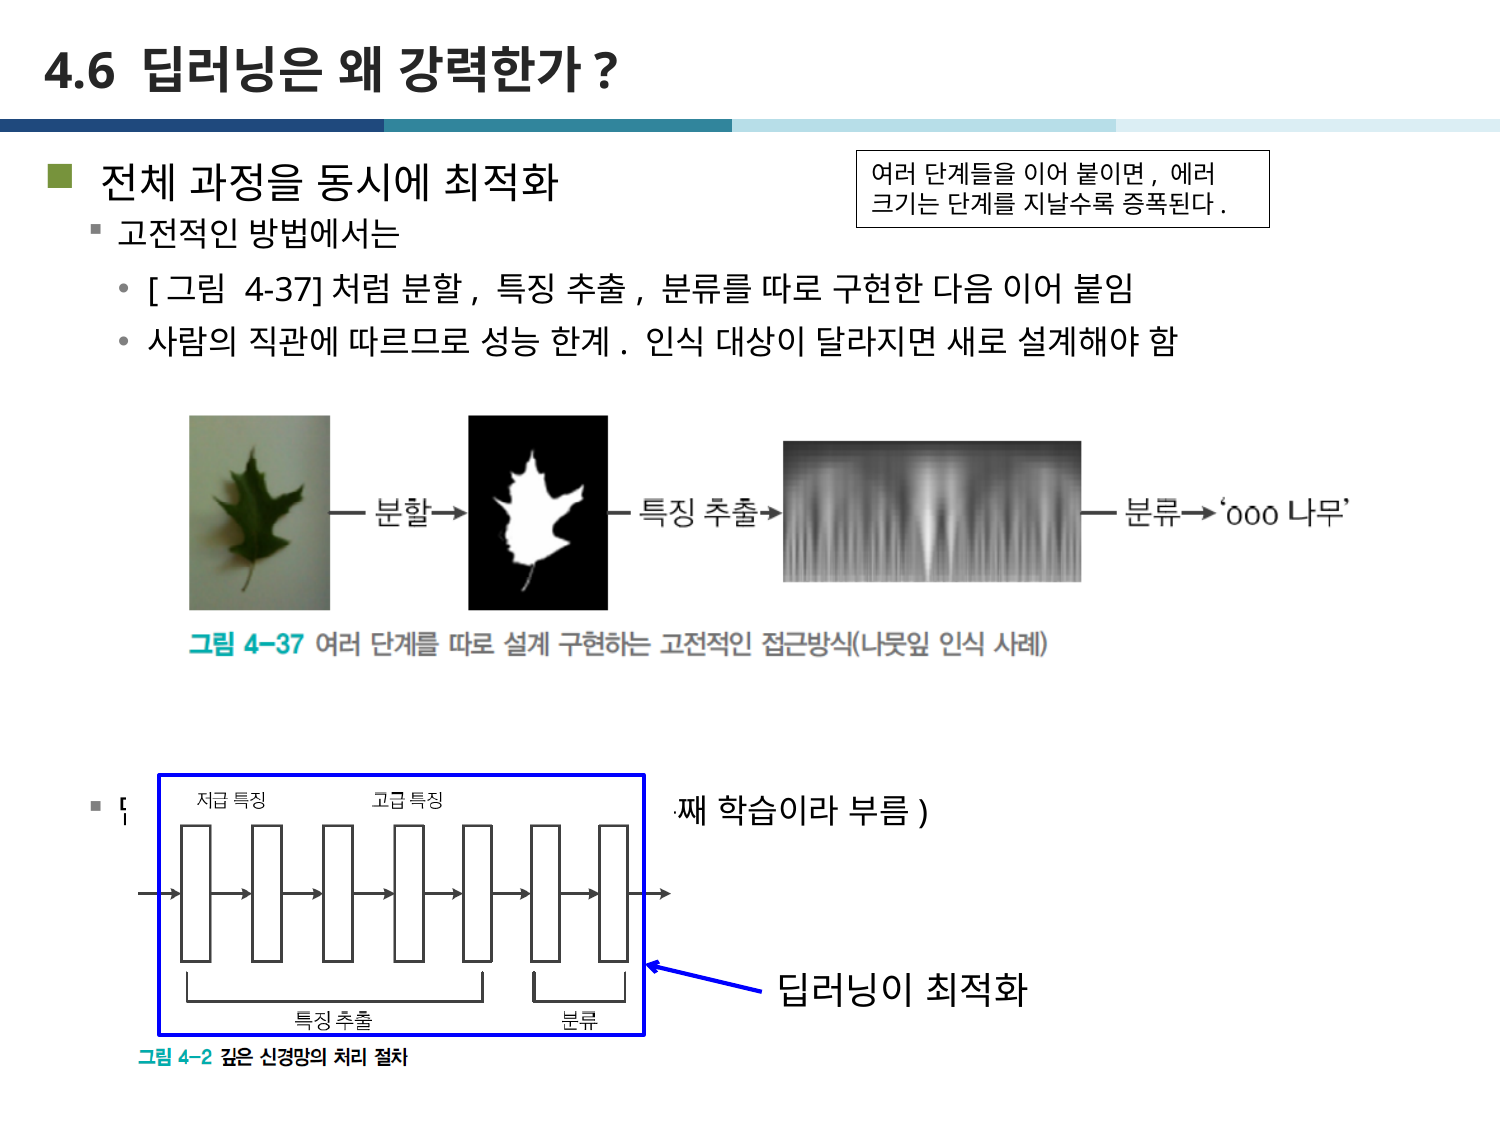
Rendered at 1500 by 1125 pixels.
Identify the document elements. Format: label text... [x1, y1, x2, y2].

list 전체 과정을 동시에 최적화 고전적인 방법에서는 [그림 4-37]처럼 분할, 특징 추출, 분류를 따로 구현한 다음 이어 붙임 사람의 직관에 따르므로 성능 한계. 인식 대상이 달라지면 새로 설계해야 함 딥러닝은 전체 과정을 동시에 최적화 (통째 학습이라 부름) [29, 148, 1471, 1083]
text_box 여러 단계들을 이어 붙이면, 에러 크기는 단계를 지날수록 증폭된다. [856, 150, 1270, 228]
picture [182, 407, 1353, 660]
picture [126, 786, 675, 1069]
title 4.6 딥러닝은 왜 강력한가? [29, 23, 1270, 114]
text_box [644, 963, 762, 993]
text_box [157, 773, 646, 785]
text_box 딥러닝이 최적화 [761, 952, 1081, 1028]
